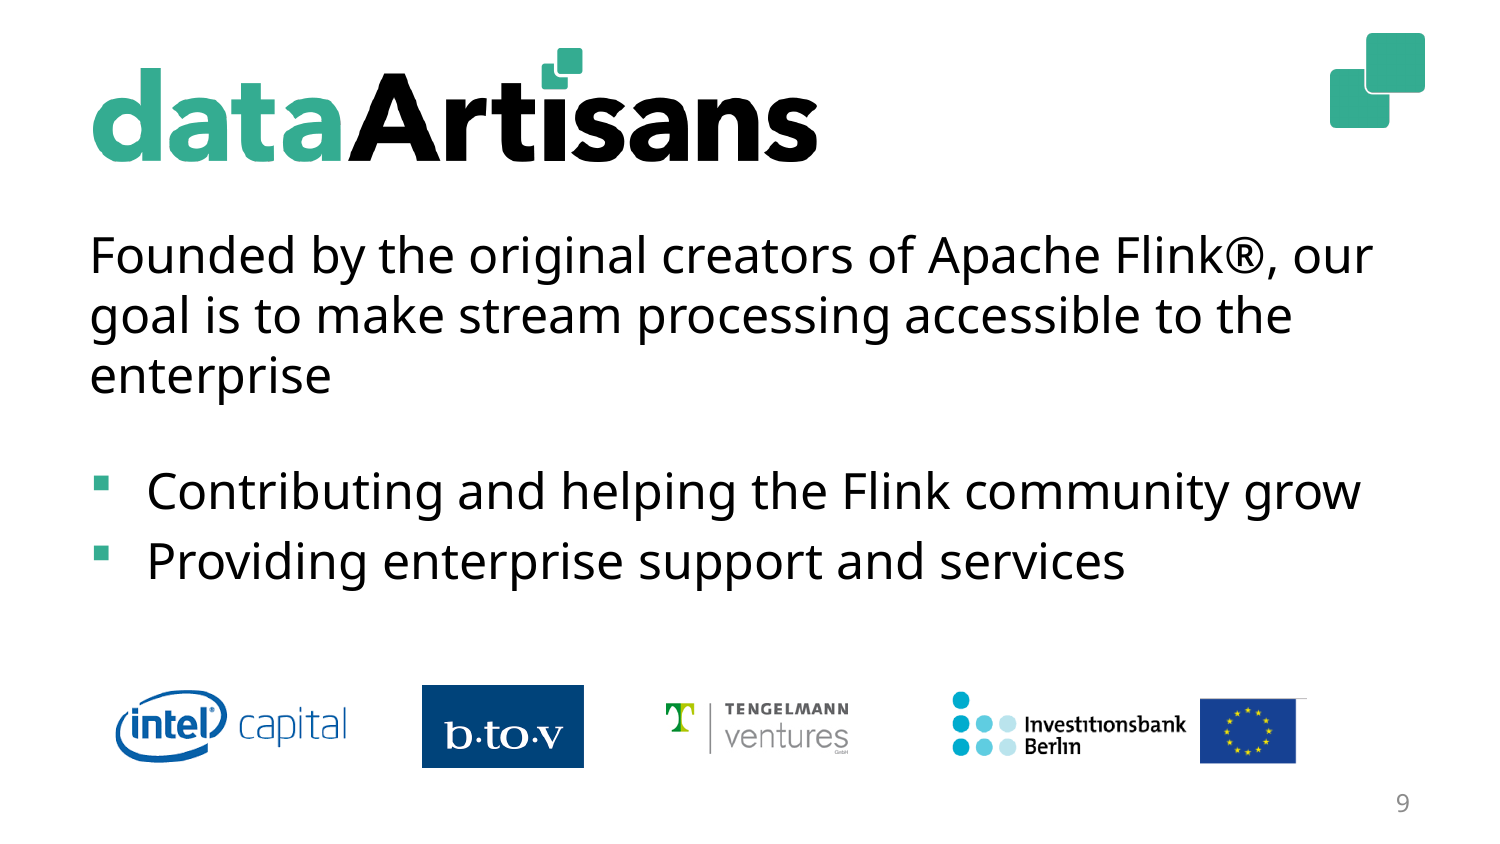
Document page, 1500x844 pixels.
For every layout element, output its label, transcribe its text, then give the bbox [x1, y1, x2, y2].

picture [421, 685, 584, 768]
picture [938, 673, 1307, 773]
picture [93, 48, 817, 162]
text_box Founded by the original creators of Apache Flink®, our goal is to make stream processing accessible to the enterprise Contributing and helping the Flink community grow Providing enterprise support and services [74, 215, 1425, 674]
picture [93, 667, 369, 786]
picture [1330, 33, 1425, 128]
picture [652, 651, 862, 807]
